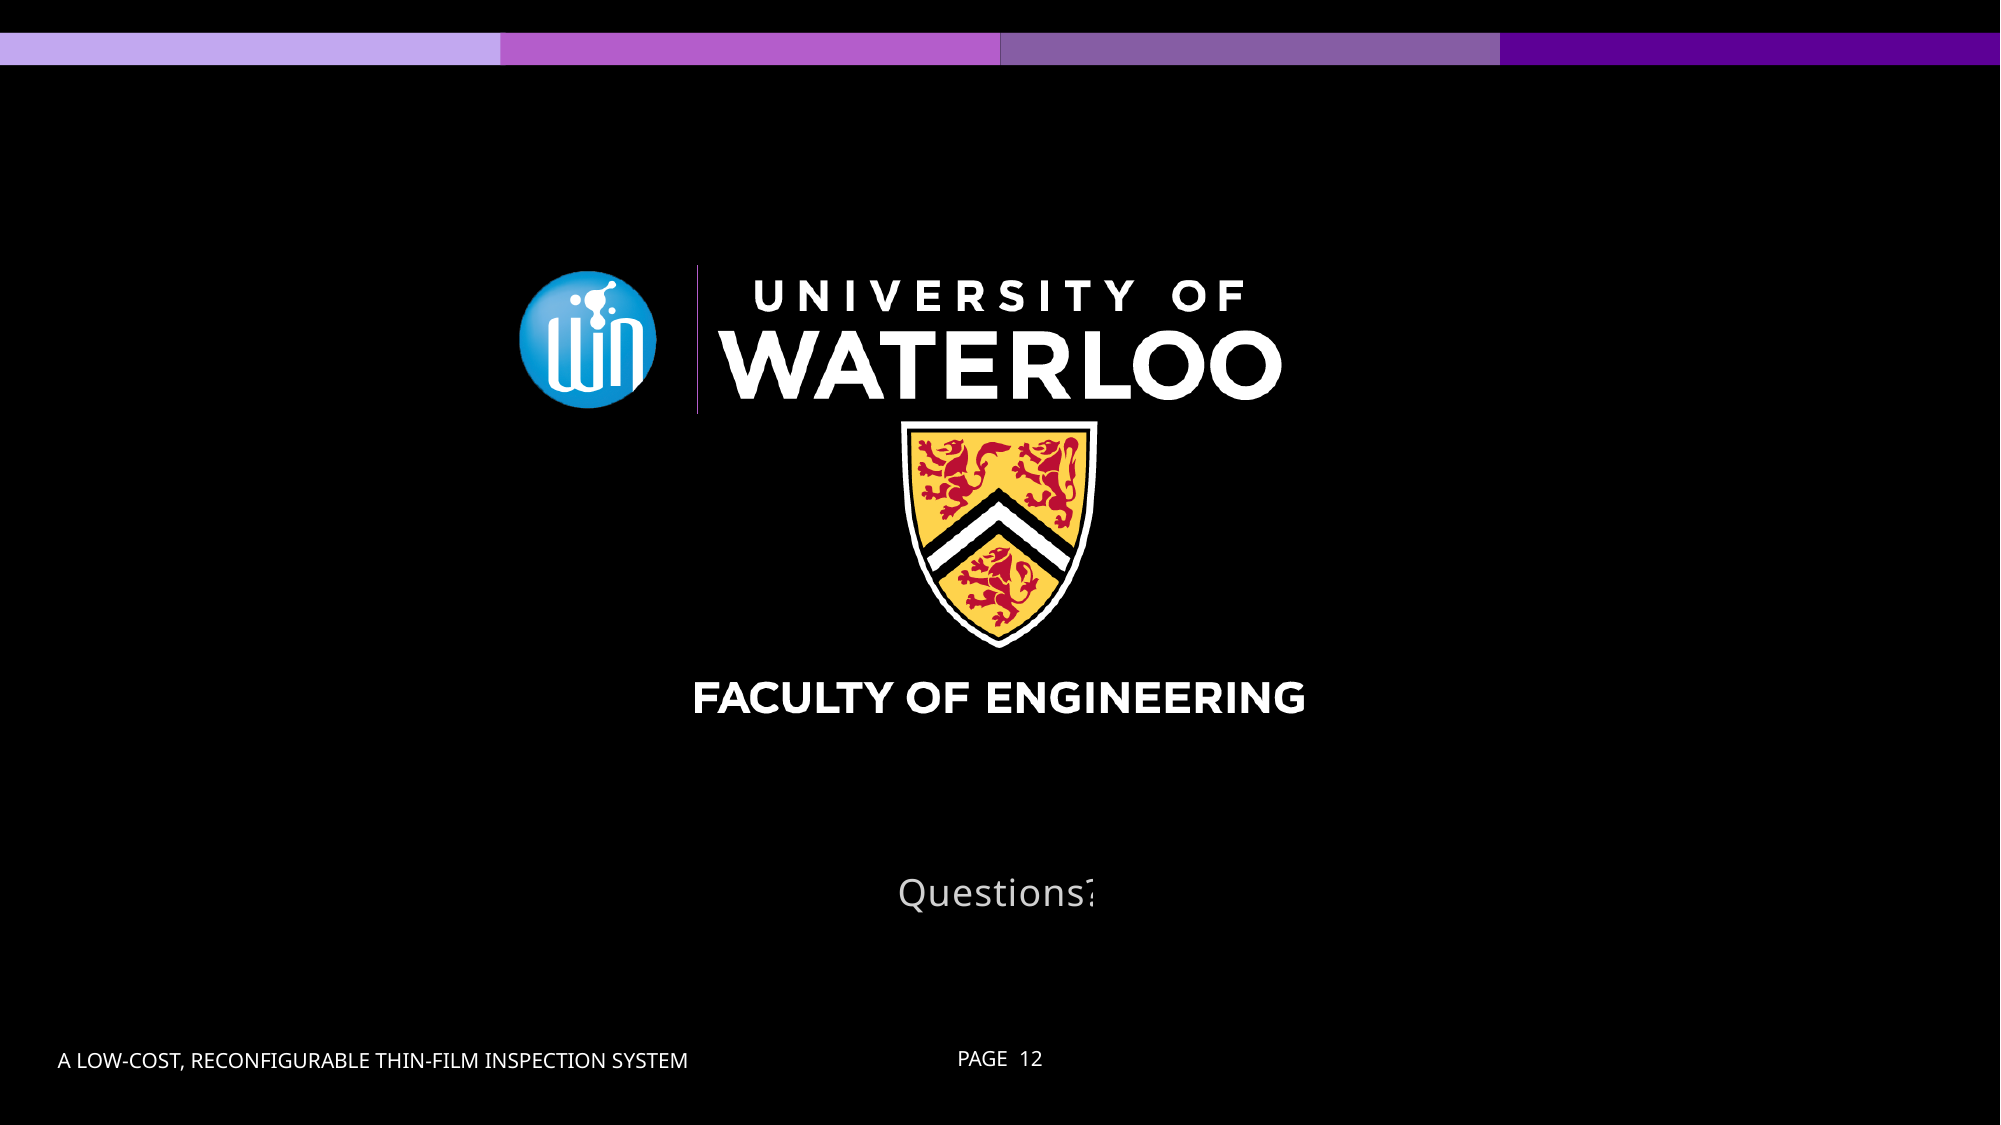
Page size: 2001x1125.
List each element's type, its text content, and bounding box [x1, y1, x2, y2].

title Questions? [120, 768, 1880, 1025]
footer A LOW-COST, RECONFIGURABLE THIN-FILM INSPECTION SYSTEM [42, 1039, 900, 1081]
picture [499, 161, 1500, 768]
slide_number PAGE 12 [916, 1039, 1084, 1081]
